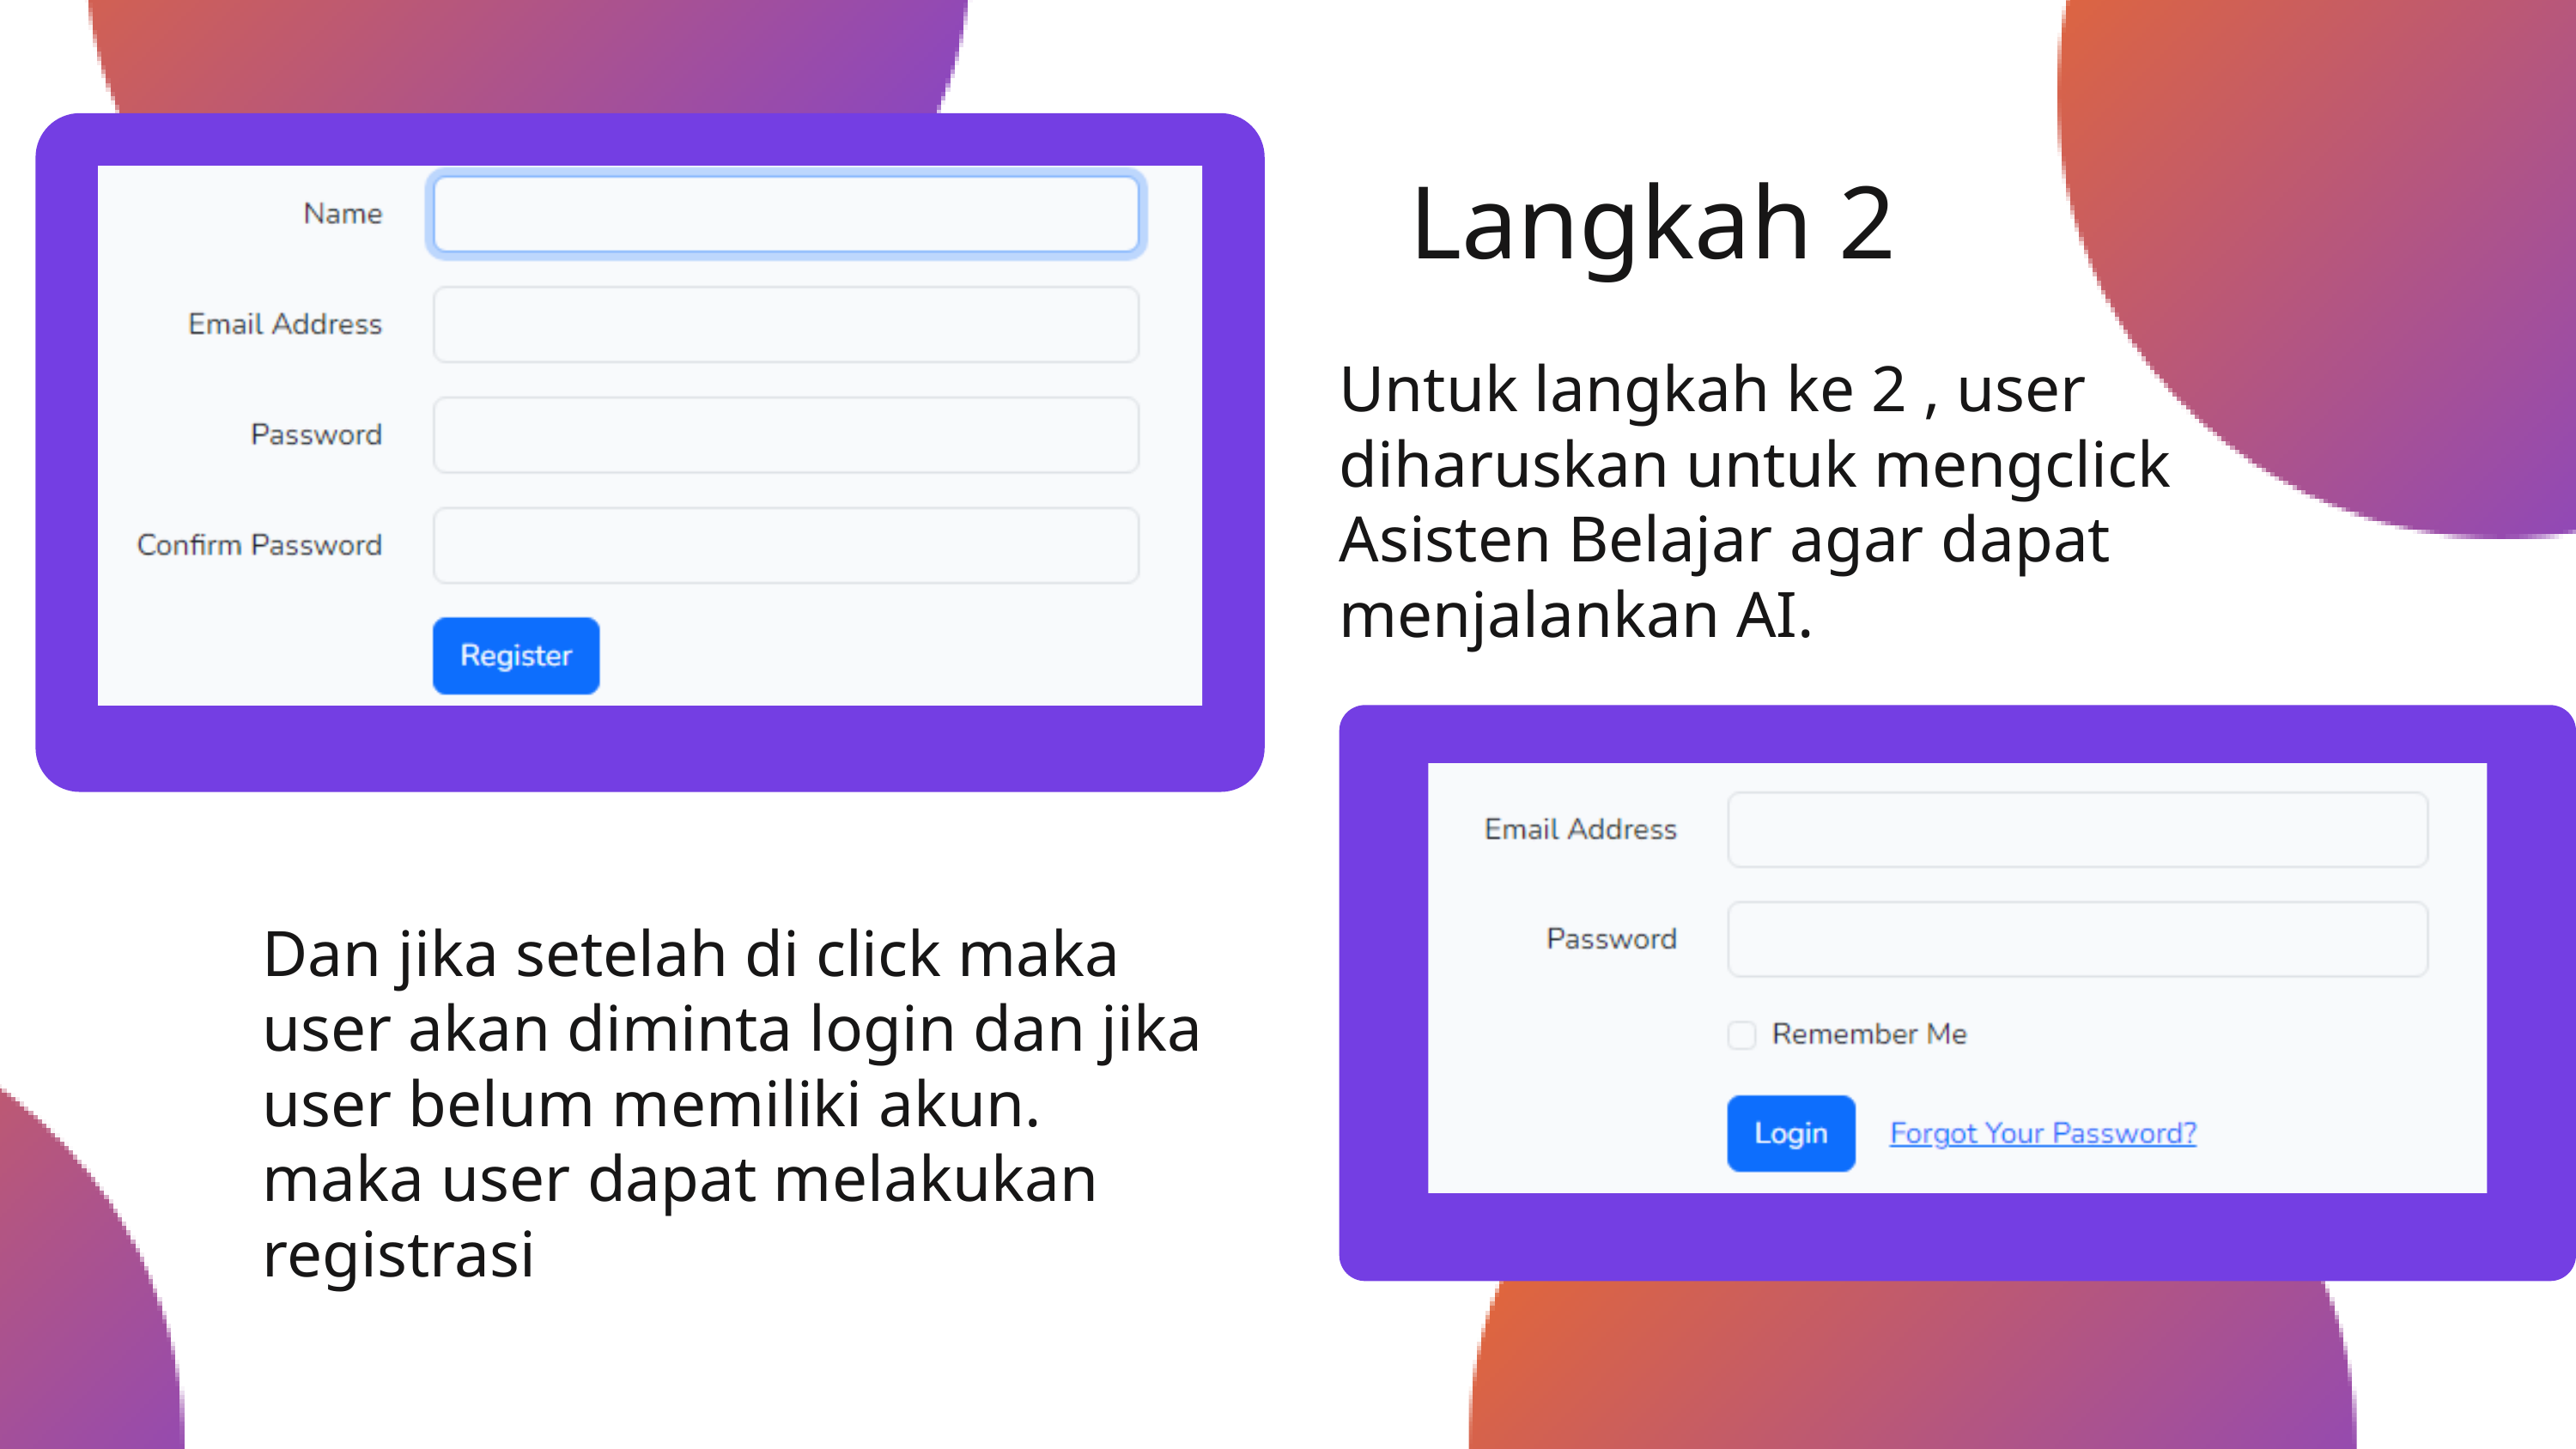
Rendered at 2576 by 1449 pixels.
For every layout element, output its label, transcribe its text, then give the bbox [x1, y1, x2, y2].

text_box [84, 0, 974, 112]
text_box [1468, 1288, 2357, 1449]
text_box Langkah 2 [1409, 158, 2357, 279]
text_box Untuk langkah ke 2 , user diharuskan untuk mengclick Asisten Belajar agar dapat menjalankan AI. [1339, 349, 2287, 650]
text_box [0, 1004, 185, 1449]
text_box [35, 112, 1266, 792]
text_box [1339, 705, 2576, 1282]
text_box Dan jika setelah di click maka user akan diminta login dan jika user belum memiliki akun. maka user dapat melakukan registrasi [262, 913, 1211, 1289]
text_box [2057, 0, 2576, 539]
